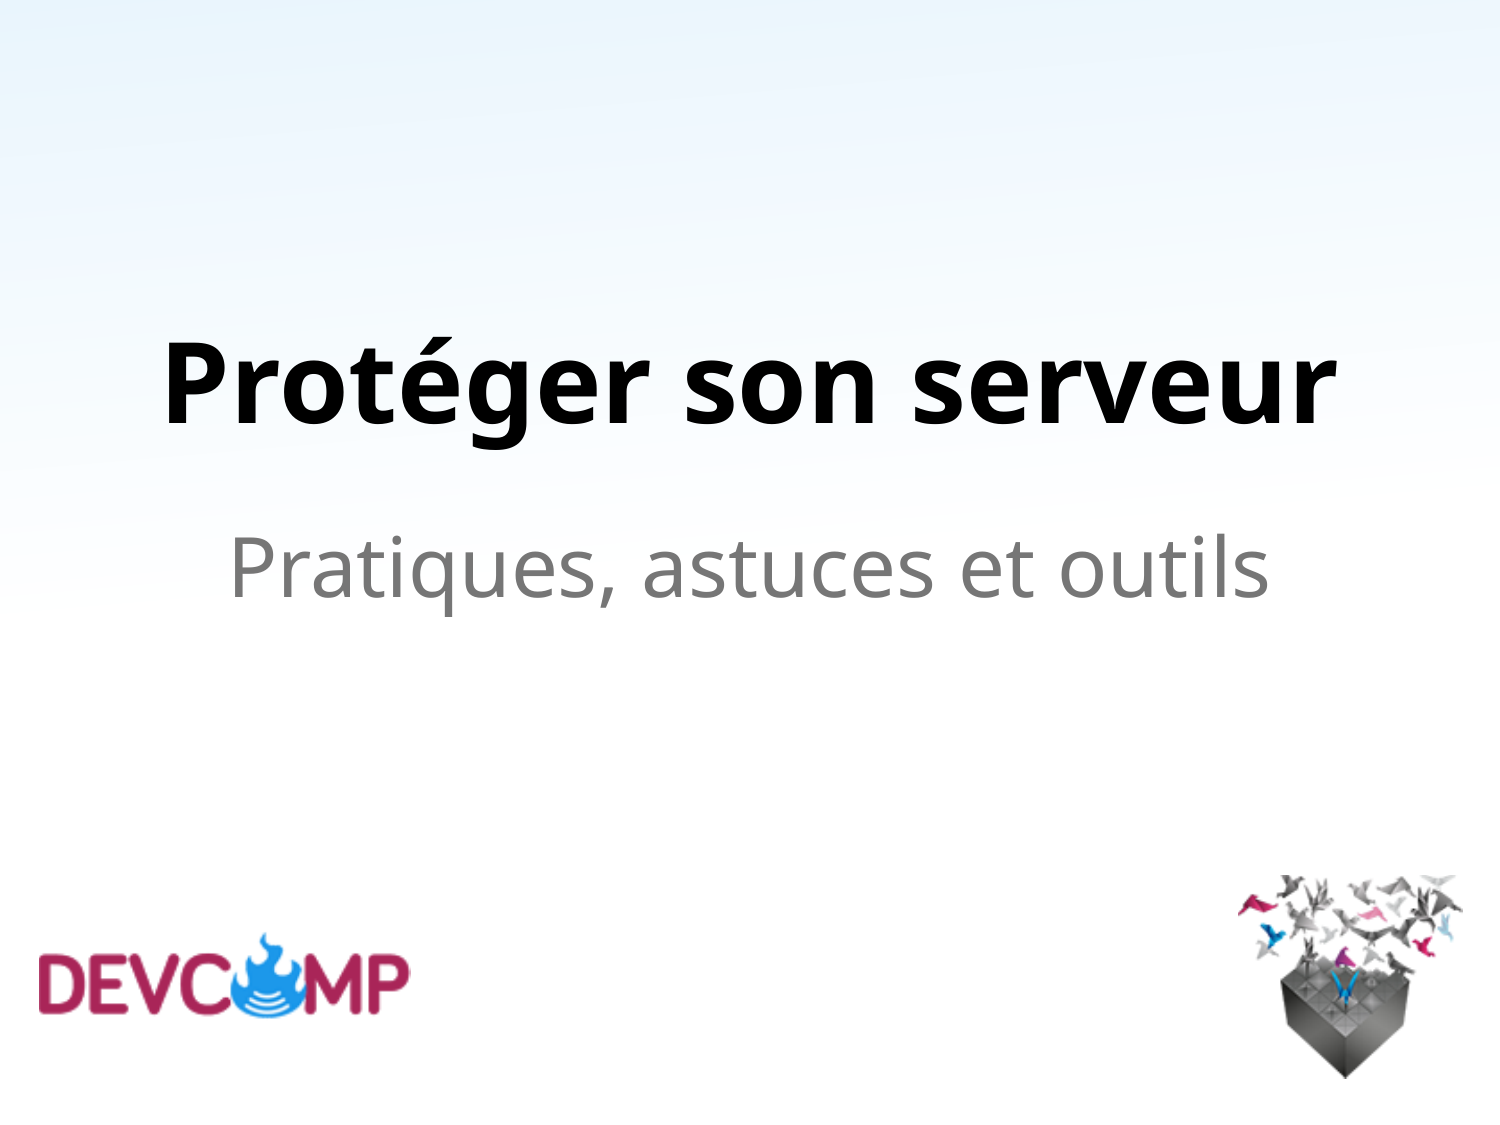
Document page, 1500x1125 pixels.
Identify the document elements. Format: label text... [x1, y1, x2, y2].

picture [1237, 875, 1463, 1079]
subtitle Pratiques, astuces et outils [0, 506, 1500, 677]
picture [39, 931, 411, 1022]
title Protéger son serveur [0, 258, 1500, 500]
